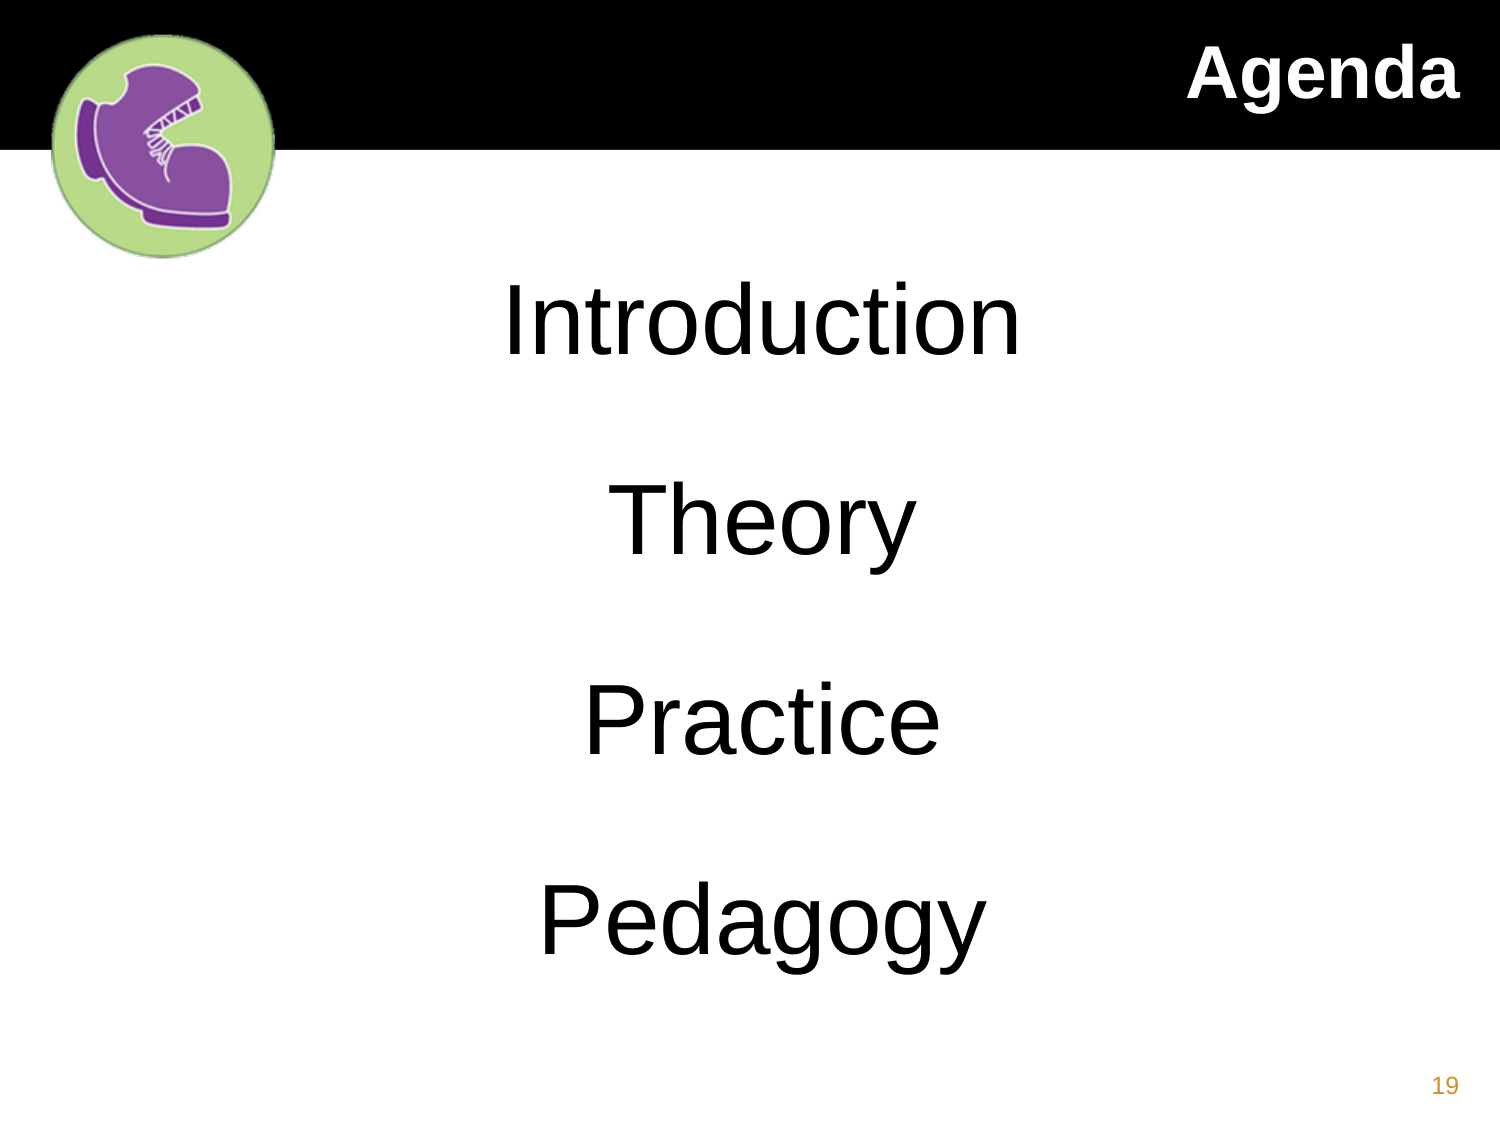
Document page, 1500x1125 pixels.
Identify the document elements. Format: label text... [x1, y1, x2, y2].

title Agenda [50, 0, 1475, 138]
picture [47, 31, 280, 263]
list Introduction Theory Practice Pedagogy [50, 187, 1475, 930]
slide_number 19 [1350, 1061, 1475, 1103]
